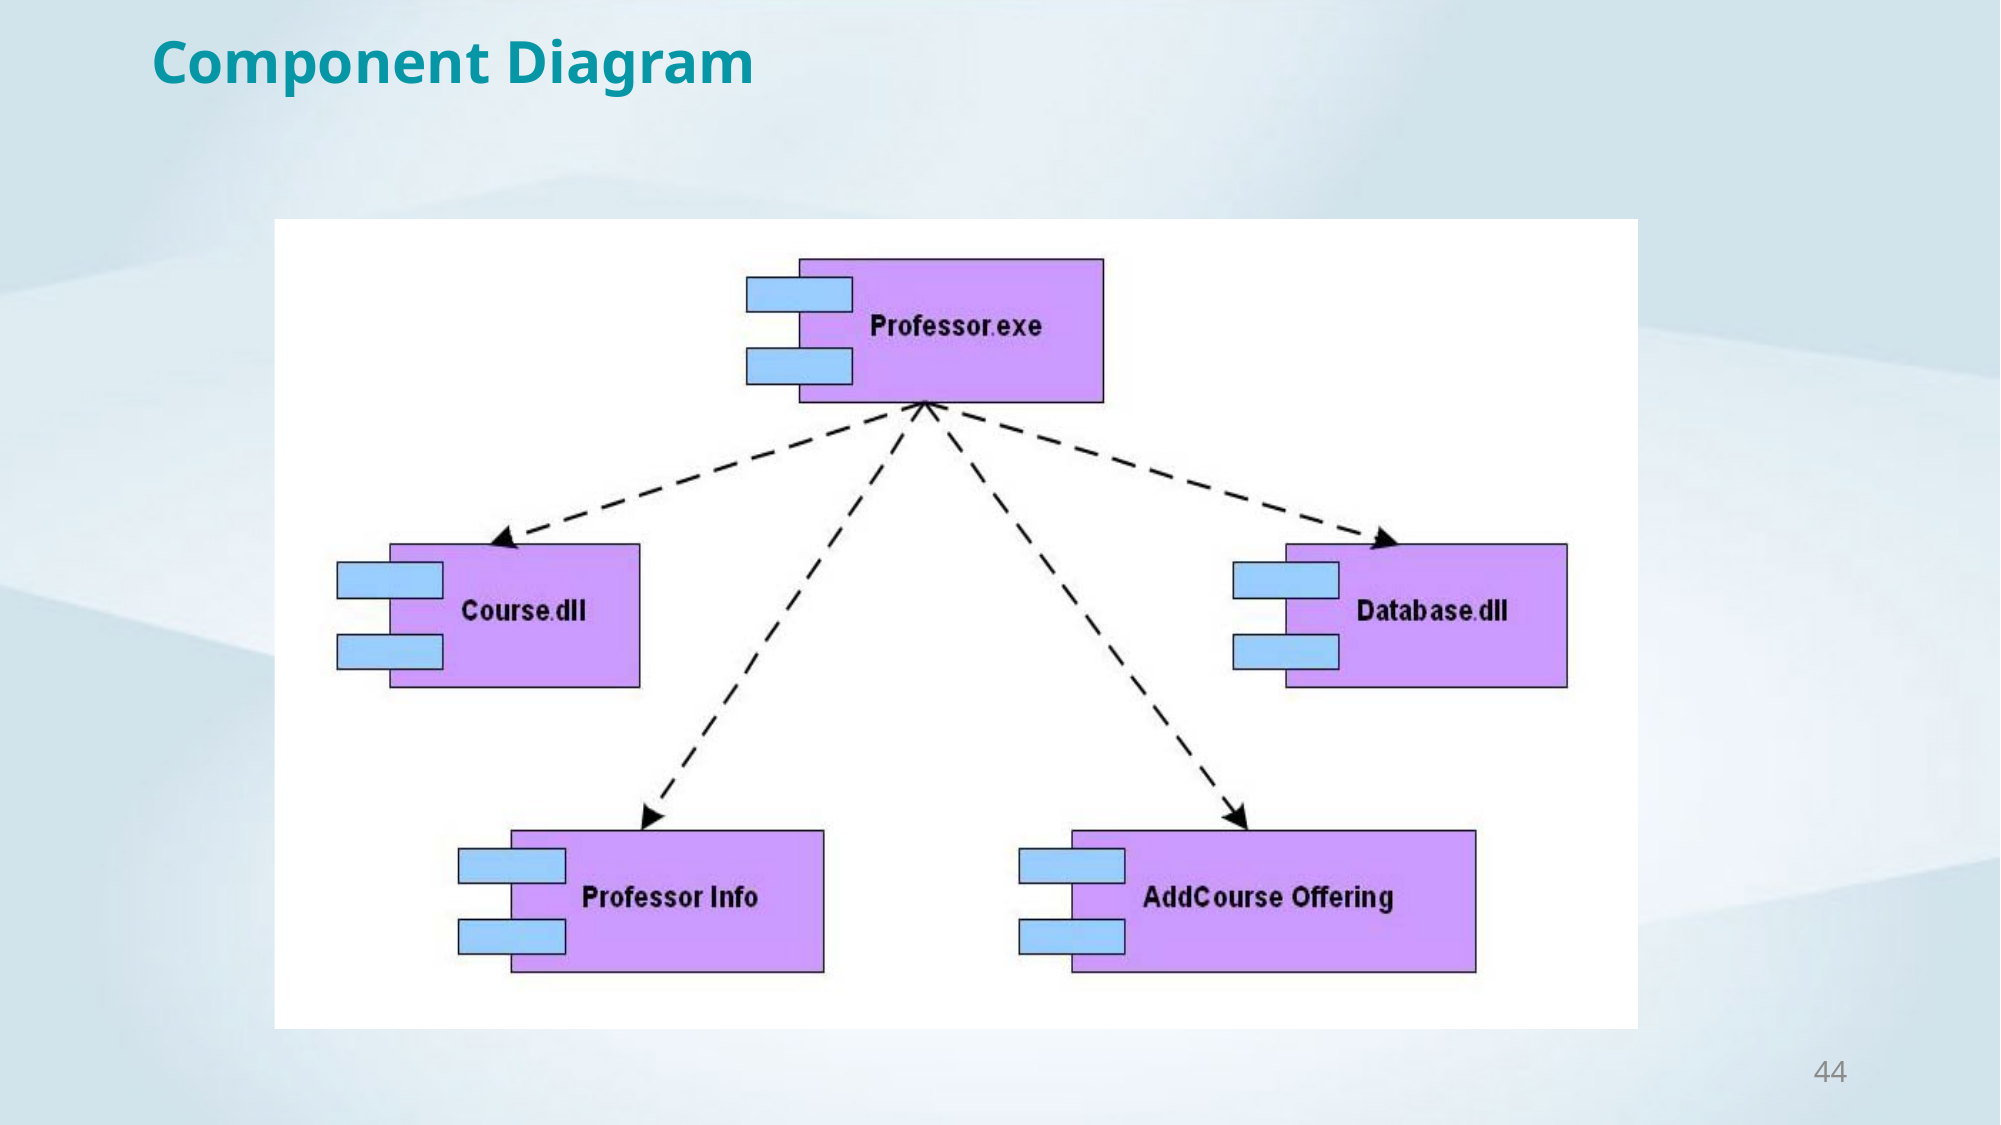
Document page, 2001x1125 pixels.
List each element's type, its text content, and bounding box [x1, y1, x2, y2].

slide_number 44 [1412, 1042, 1863, 1103]
title Component Diagram [136, 11, 1646, 118]
picture [0, 0, 2000, 1125]
